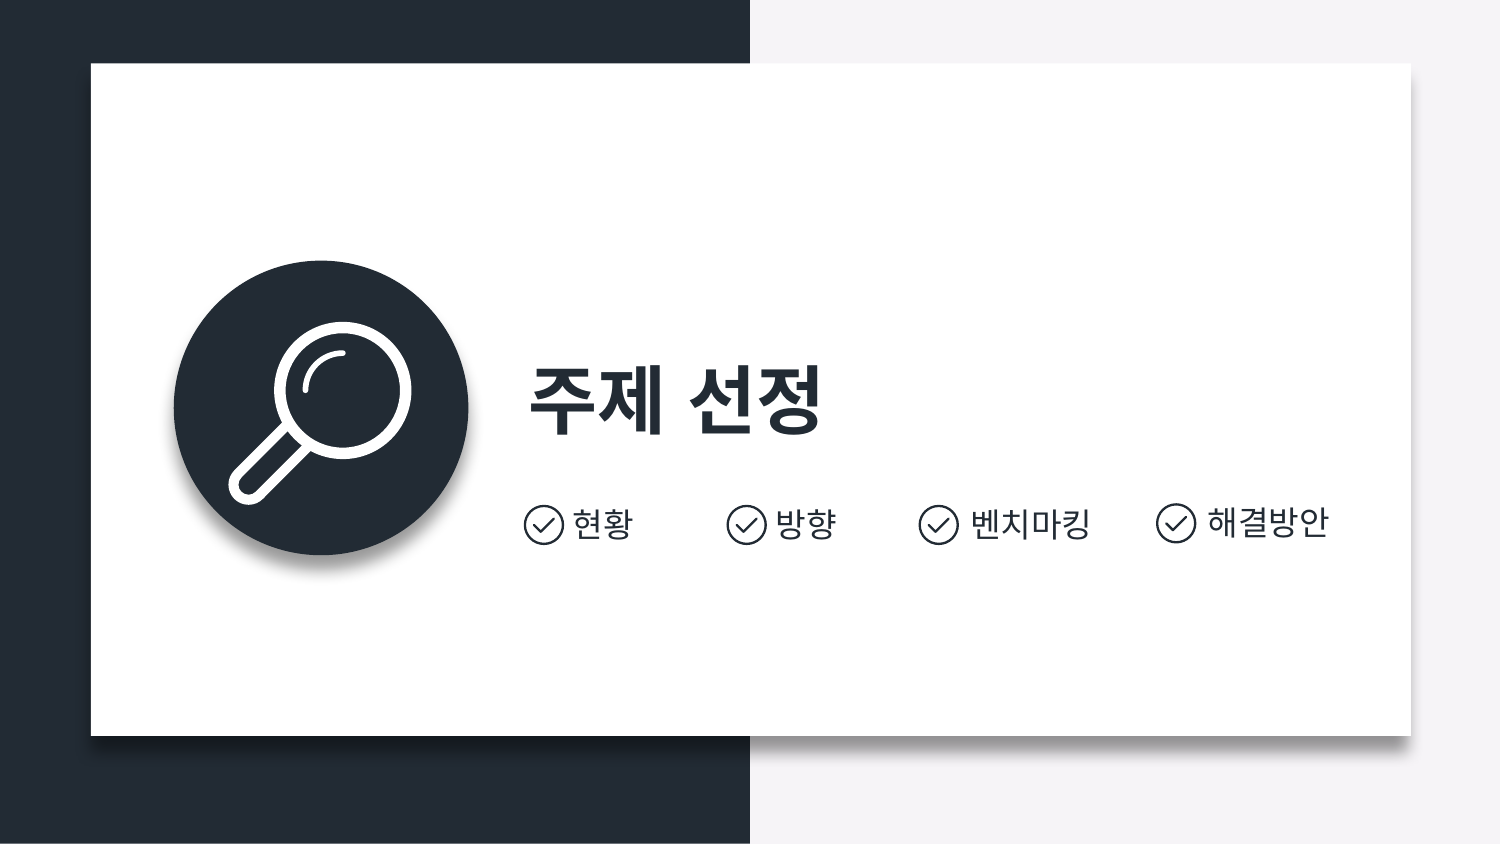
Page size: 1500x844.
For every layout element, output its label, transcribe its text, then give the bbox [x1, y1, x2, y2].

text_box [726, 496, 855, 553]
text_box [918, 496, 1112, 553]
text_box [1156, 495, 1350, 551]
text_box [228, 321, 412, 505]
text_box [523, 496, 647, 553]
text_box [172, 259, 470, 557]
text_box [90, 62, 1412, 737]
text_box 주제 선정 [513, 346, 841, 452]
